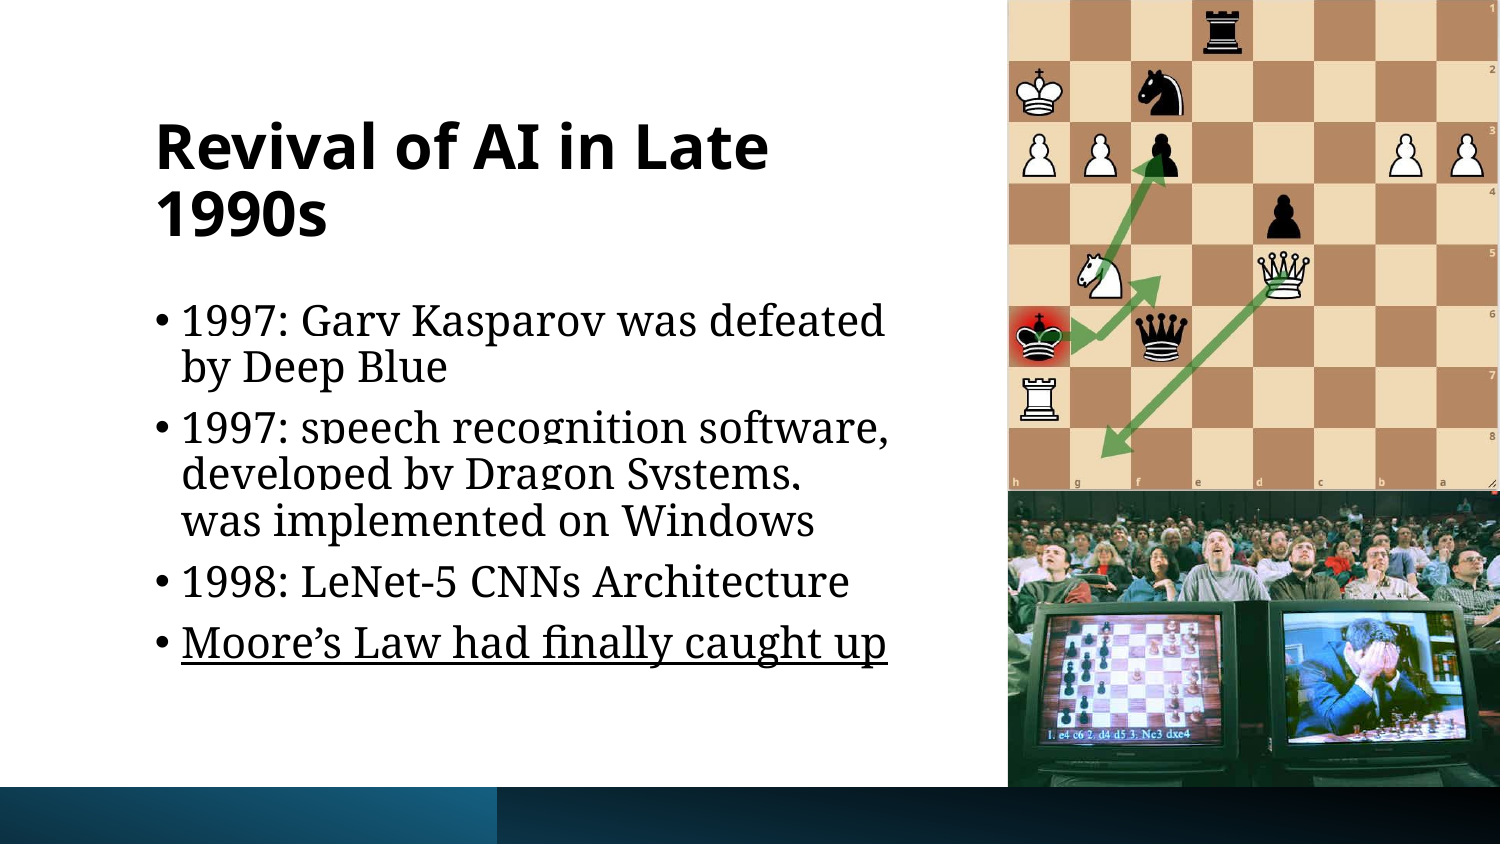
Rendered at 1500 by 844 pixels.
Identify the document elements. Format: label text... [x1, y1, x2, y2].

text_box [0, 786, 498, 844]
title Revival of AI in Late 1990s [139, 108, 907, 267]
text_box [498, 786, 1500, 844]
list 1997: Gary Kasparov was defeated by Deep Blue 1997: speech recognition software, developed by Dragon Systems, was implemented on Windows 1998: LeNet-5 CNNs Architecture Moore’s Law had finally caught up [139, 291, 907, 706]
text_box [0, 0, 1007, 786]
picture [1007, 0, 1500, 788]
